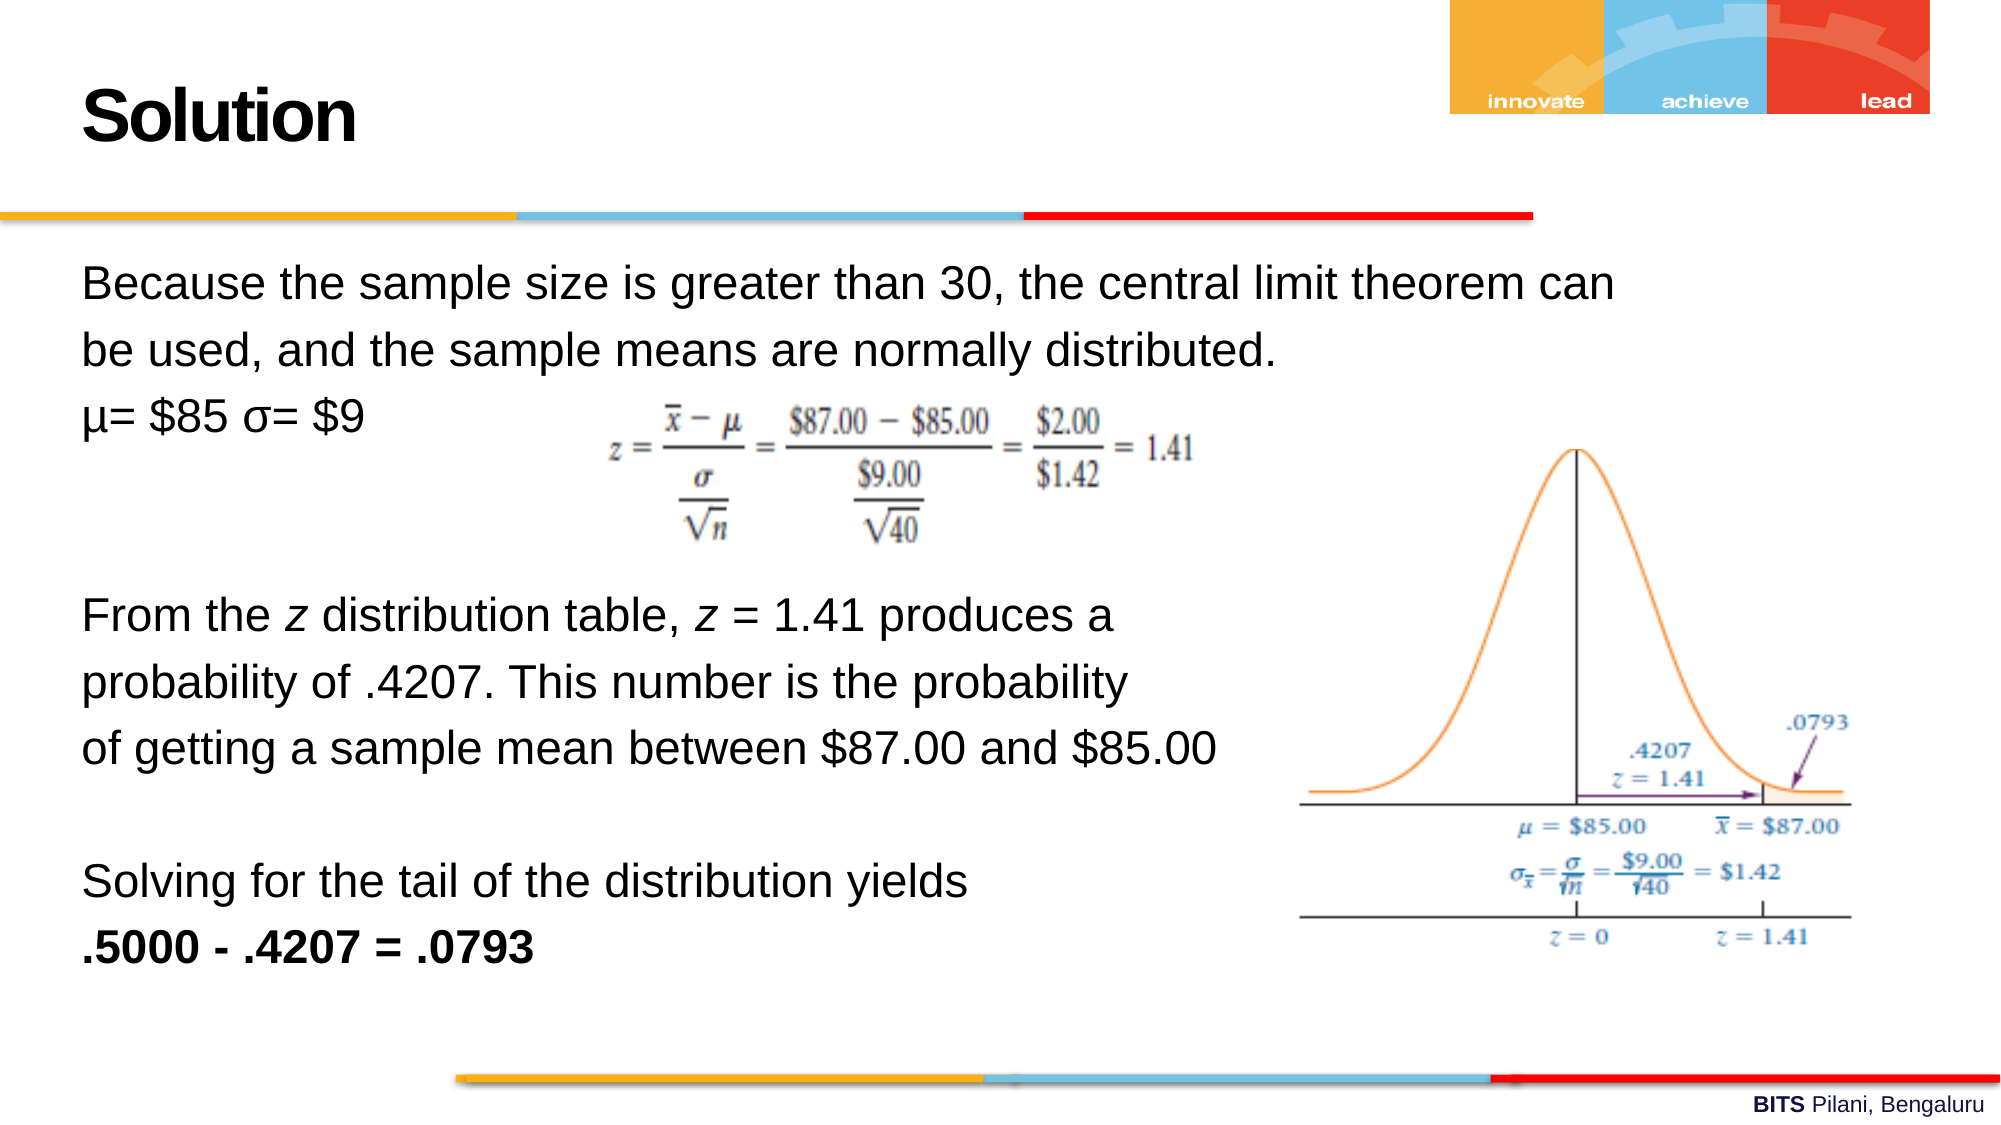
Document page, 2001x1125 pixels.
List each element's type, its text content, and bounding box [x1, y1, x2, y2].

picture [584, 384, 1219, 567]
list Because the sample size is greater than 30, the central limit theorem can be used, and the sample means are normally distributed. µ= $85 σ= $9 From the z distribution table, z = 1.41 produces a probability of .4207. This number is the probability of getting a sample mean between $87.00 and $85.00 Solving for the tail of the distribution yields .5000 - .4207 = .0793 [66, 245, 1867, 988]
list Solution [66, 24, 1450, 213]
picture [1449, 0, 1930, 114]
picture [1291, 449, 1928, 960]
